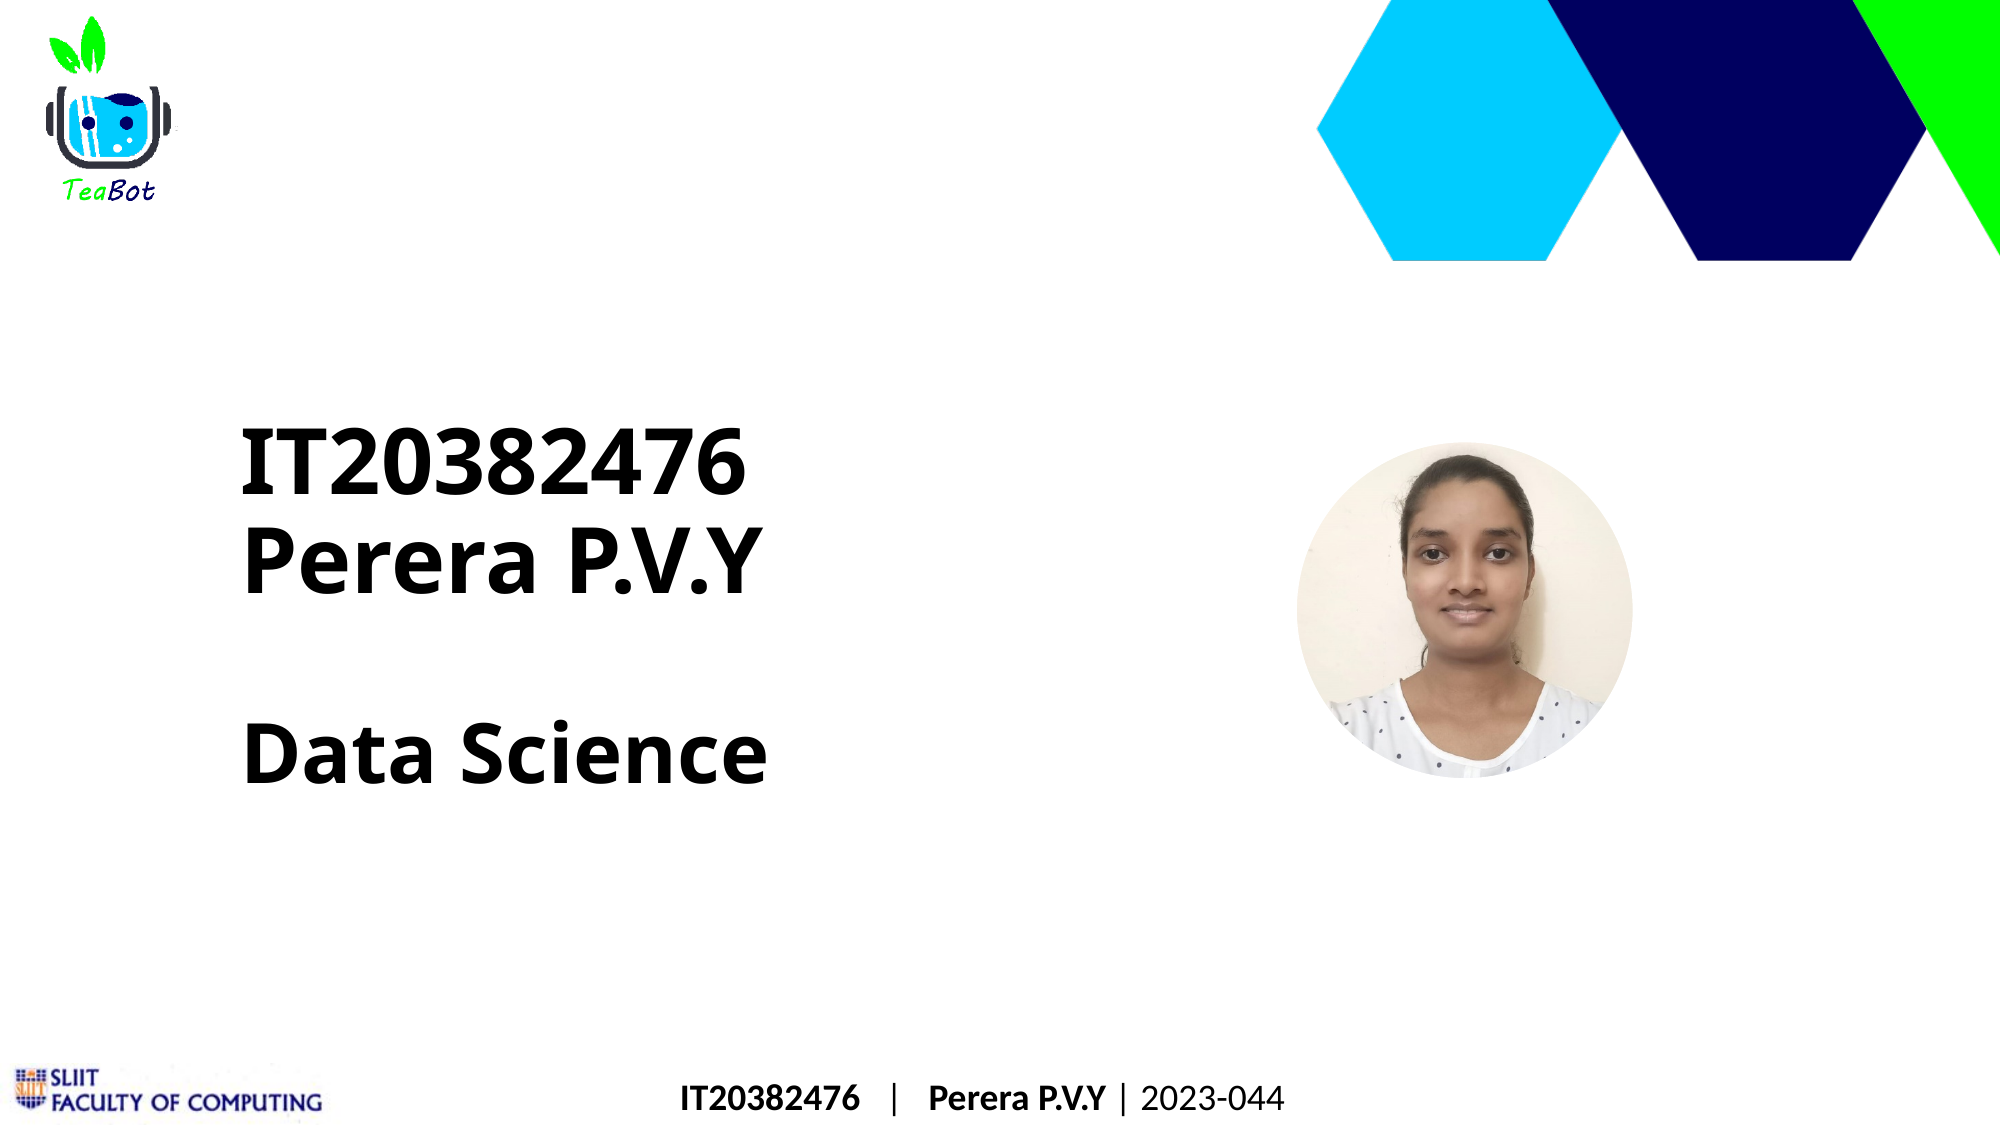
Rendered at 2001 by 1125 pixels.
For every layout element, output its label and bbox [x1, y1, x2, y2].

picture [0, 0, 2000, 1125]
text_box [1190, 326, 1867, 891]
